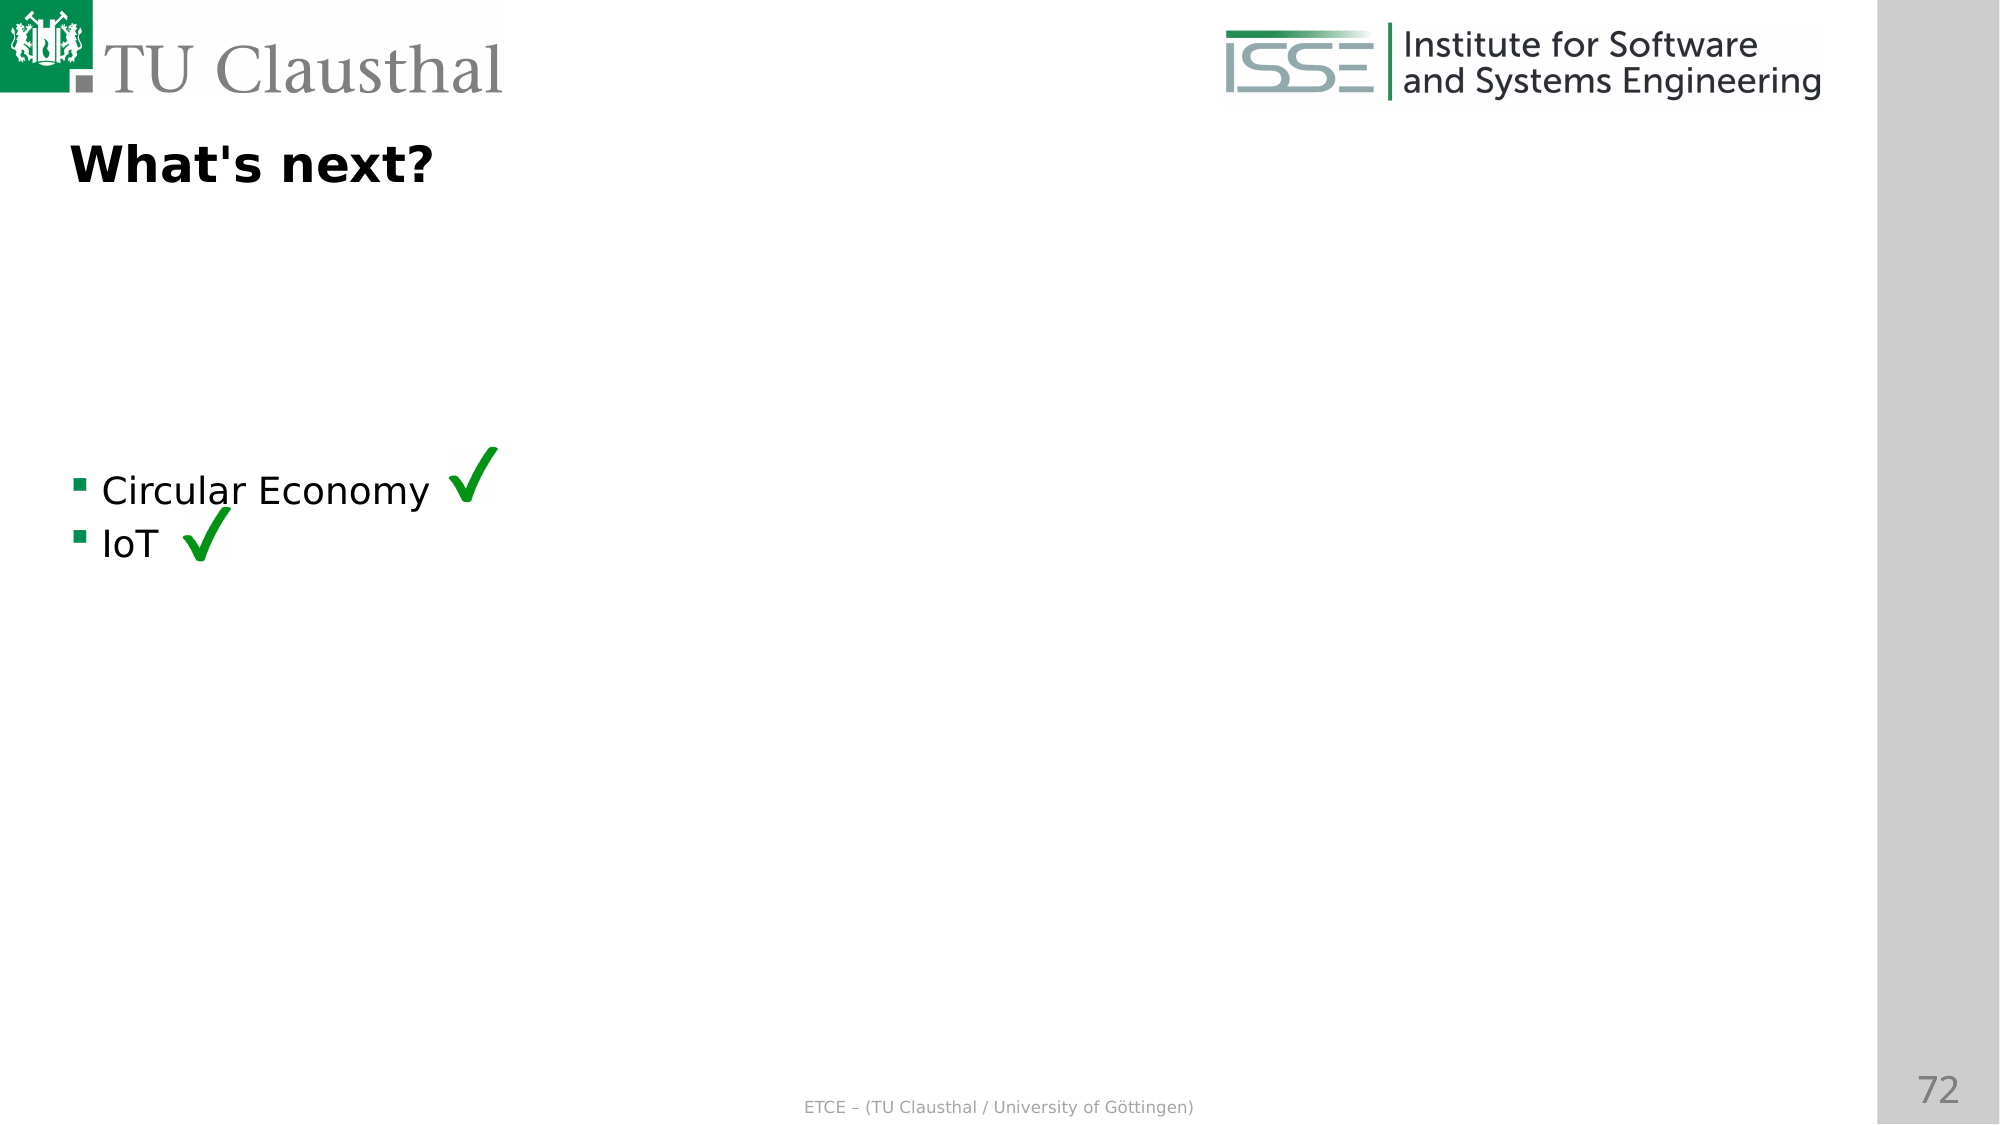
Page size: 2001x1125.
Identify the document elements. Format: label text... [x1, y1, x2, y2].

text_box Circular Economy IoT Vision of M2X as a potential enabler for the PE/CE2.0 Missing building block → Blockchain Technology [54, 208, 1819, 1035]
picture [447, 445, 500, 505]
picture [0, 0, 502, 93]
picture [1218, 22, 1826, 107]
picture [181, 505, 233, 564]
text_box What's next? [54, 125, 1819, 208]
